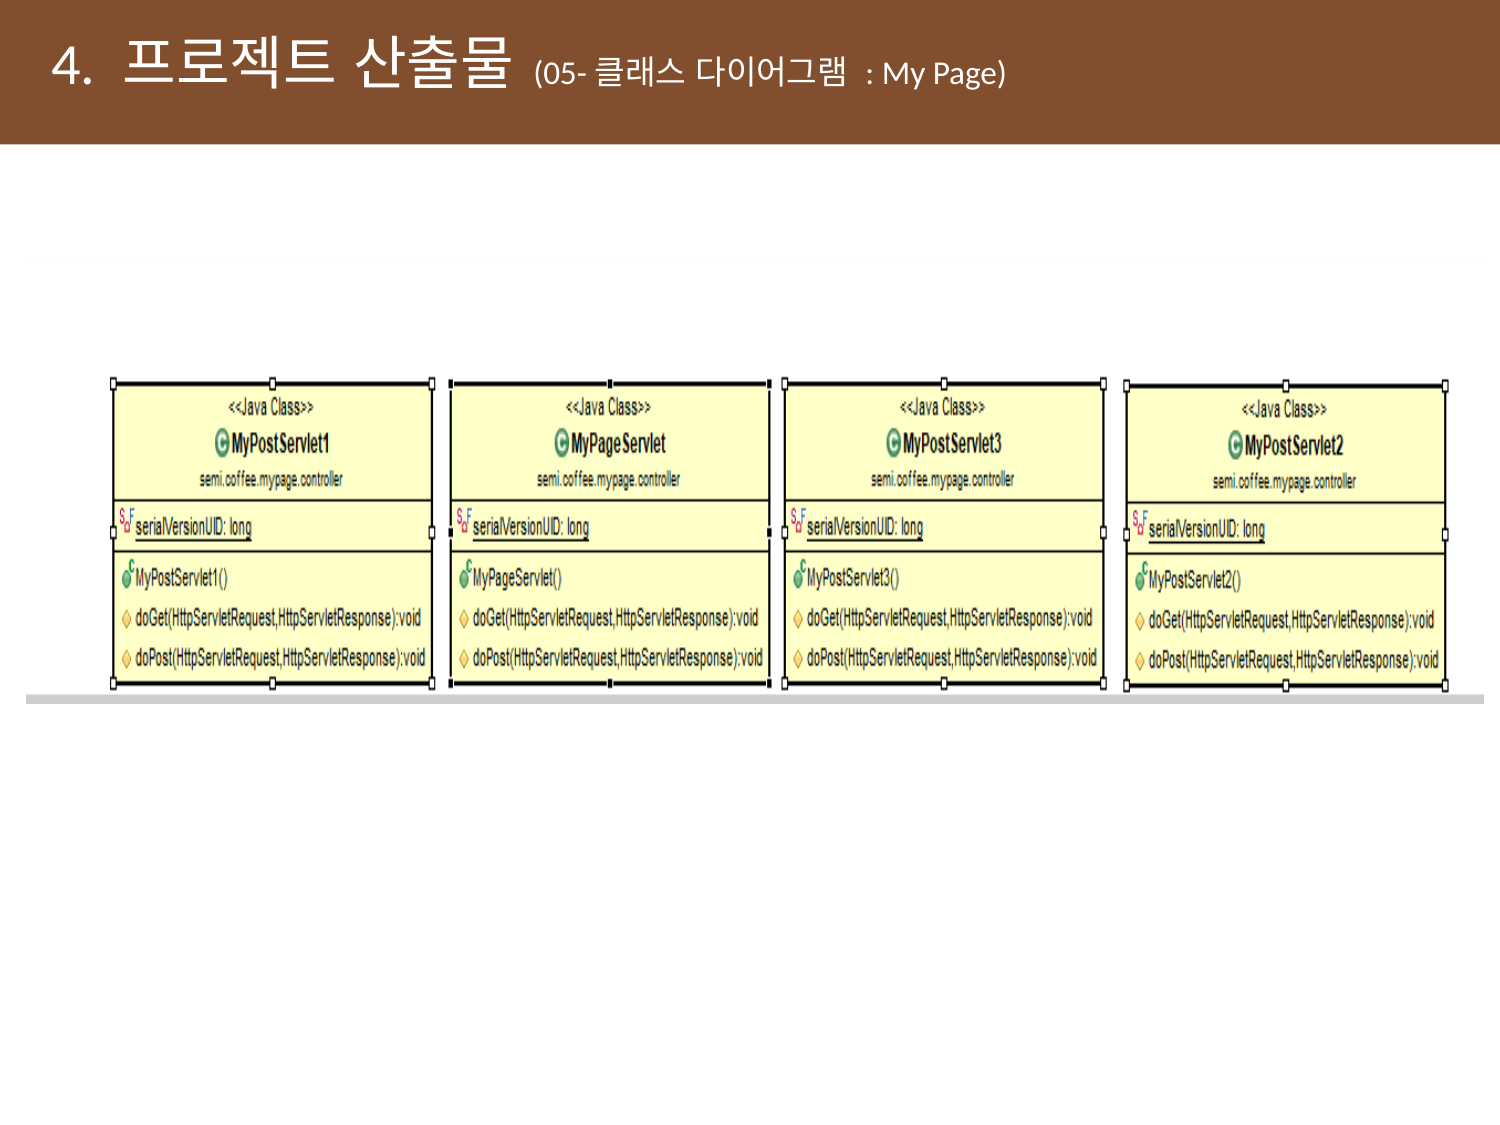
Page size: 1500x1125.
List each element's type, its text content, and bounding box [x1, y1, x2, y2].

text_box 4. 프로젝트 산출물 (05-클래스 다이어그램 : My Page) [36, 19, 1023, 104]
picture [26, 258, 1484, 704]
text_box [0, 0, 1500, 145]
